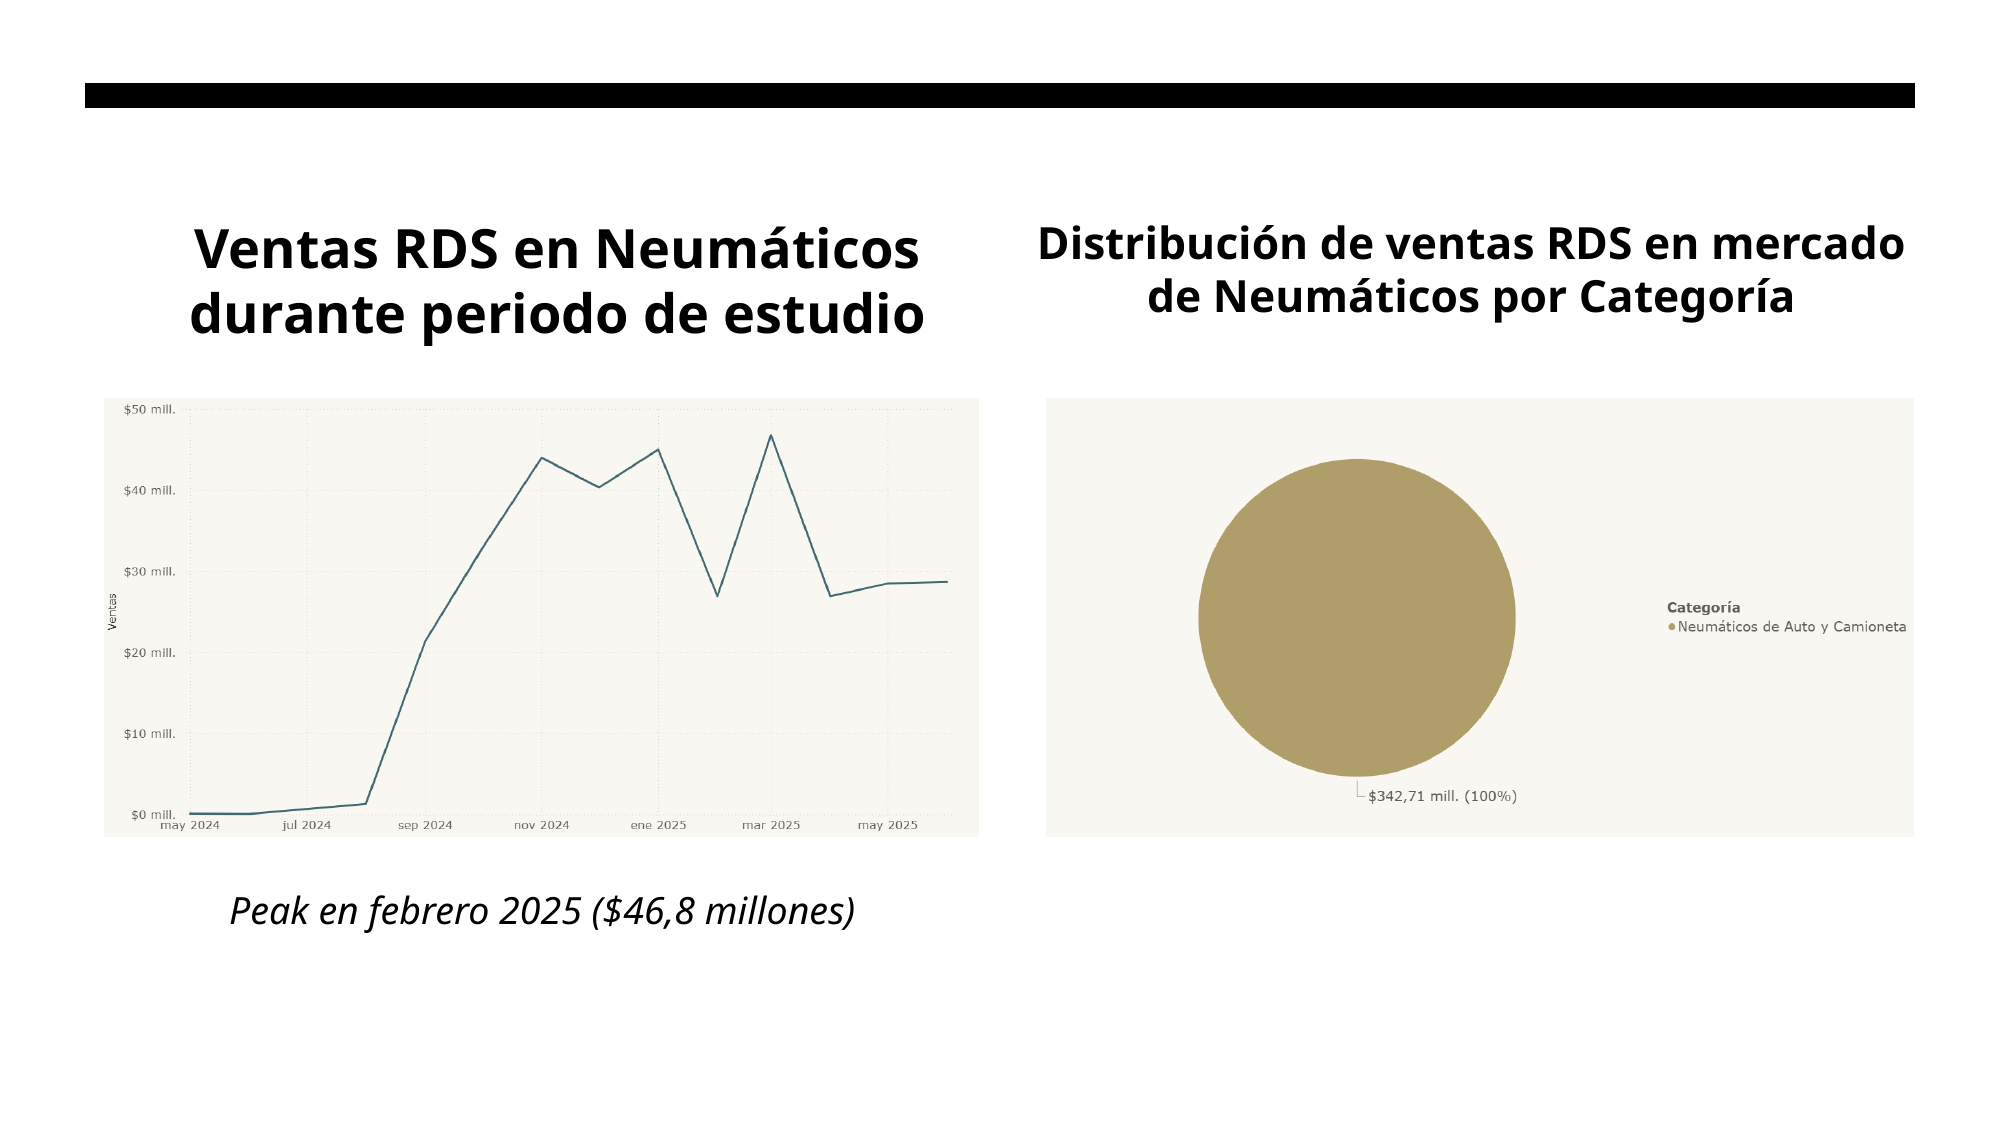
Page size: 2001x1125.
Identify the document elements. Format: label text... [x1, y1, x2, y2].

picture [104, 397, 980, 837]
title Distribución de ventas RDS en mercado de Neumáticos por Categoría [1016, 207, 1930, 364]
text_box Peak en febrero 2025 ($46,8 millones) [100, 879, 985, 940]
text_box Ventas RDS en Neumáticos durante periodo de estudio [100, 207, 1016, 364]
picture [1046, 397, 1915, 837]
